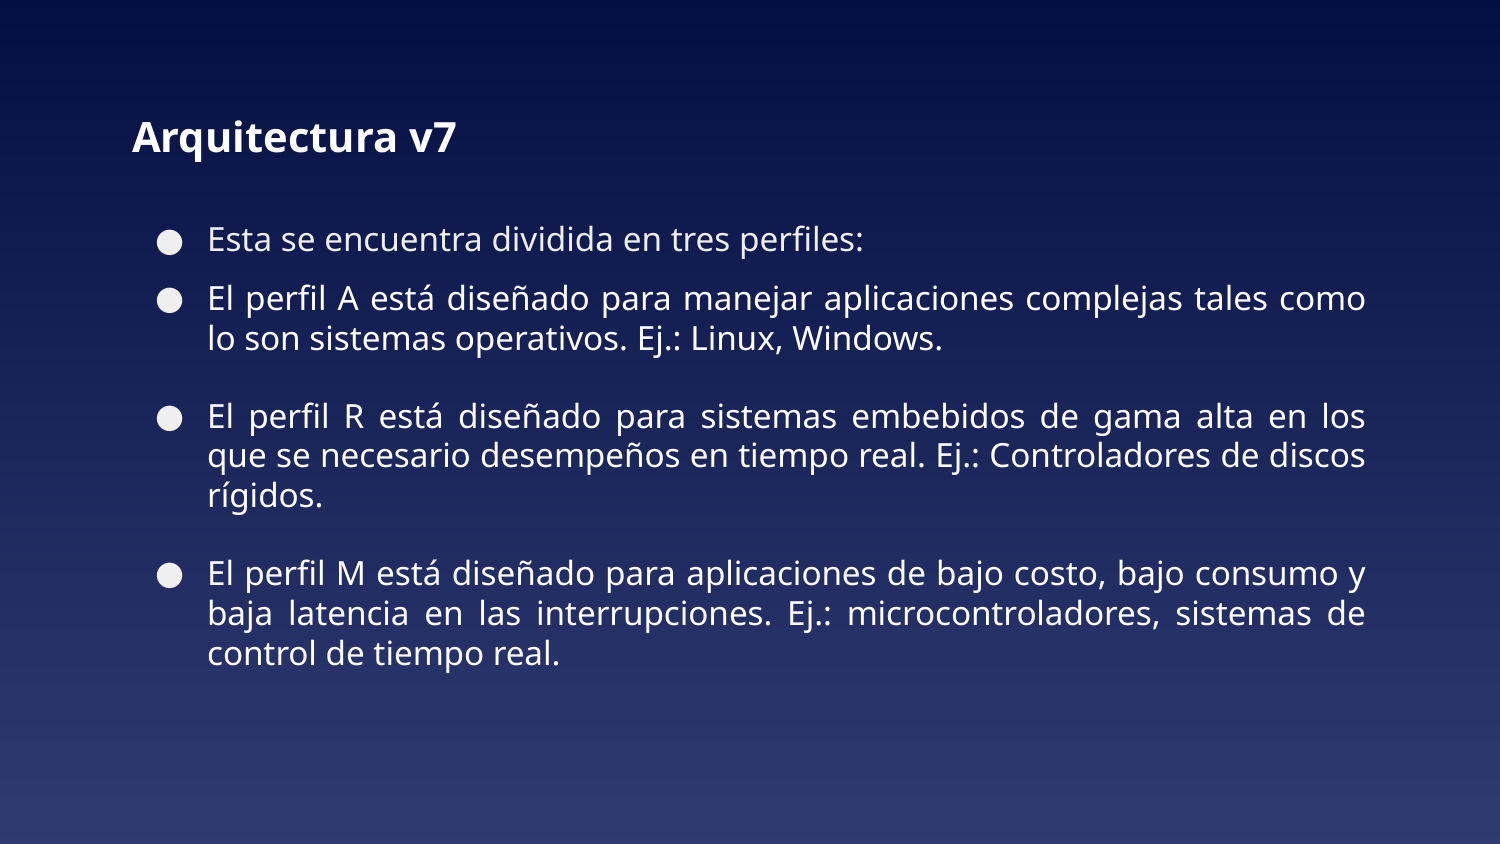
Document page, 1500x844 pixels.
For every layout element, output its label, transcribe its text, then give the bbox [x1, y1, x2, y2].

list Esta se encuentra dividida en tres perfiles: El perfil A está diseñado para manejar aplicaciones complejas tales como lo son sistemas operativos. Ej.: Linux, Windows. El perfil R está diseñado para sistemas embebidos de gama alta en los que se necesario desempeños en tiempo real. Ej.: Controladores de discos rígidos. El perfil M está diseñado para aplicaciones de bajo costo, bajo consumo y baja latencia en las interrupciones. Ej.: microcontroladores, sistemas de control de tiempo real. [116, 189, 1383, 756]
title Arquitectura v7 [116, 88, 1383, 183]
